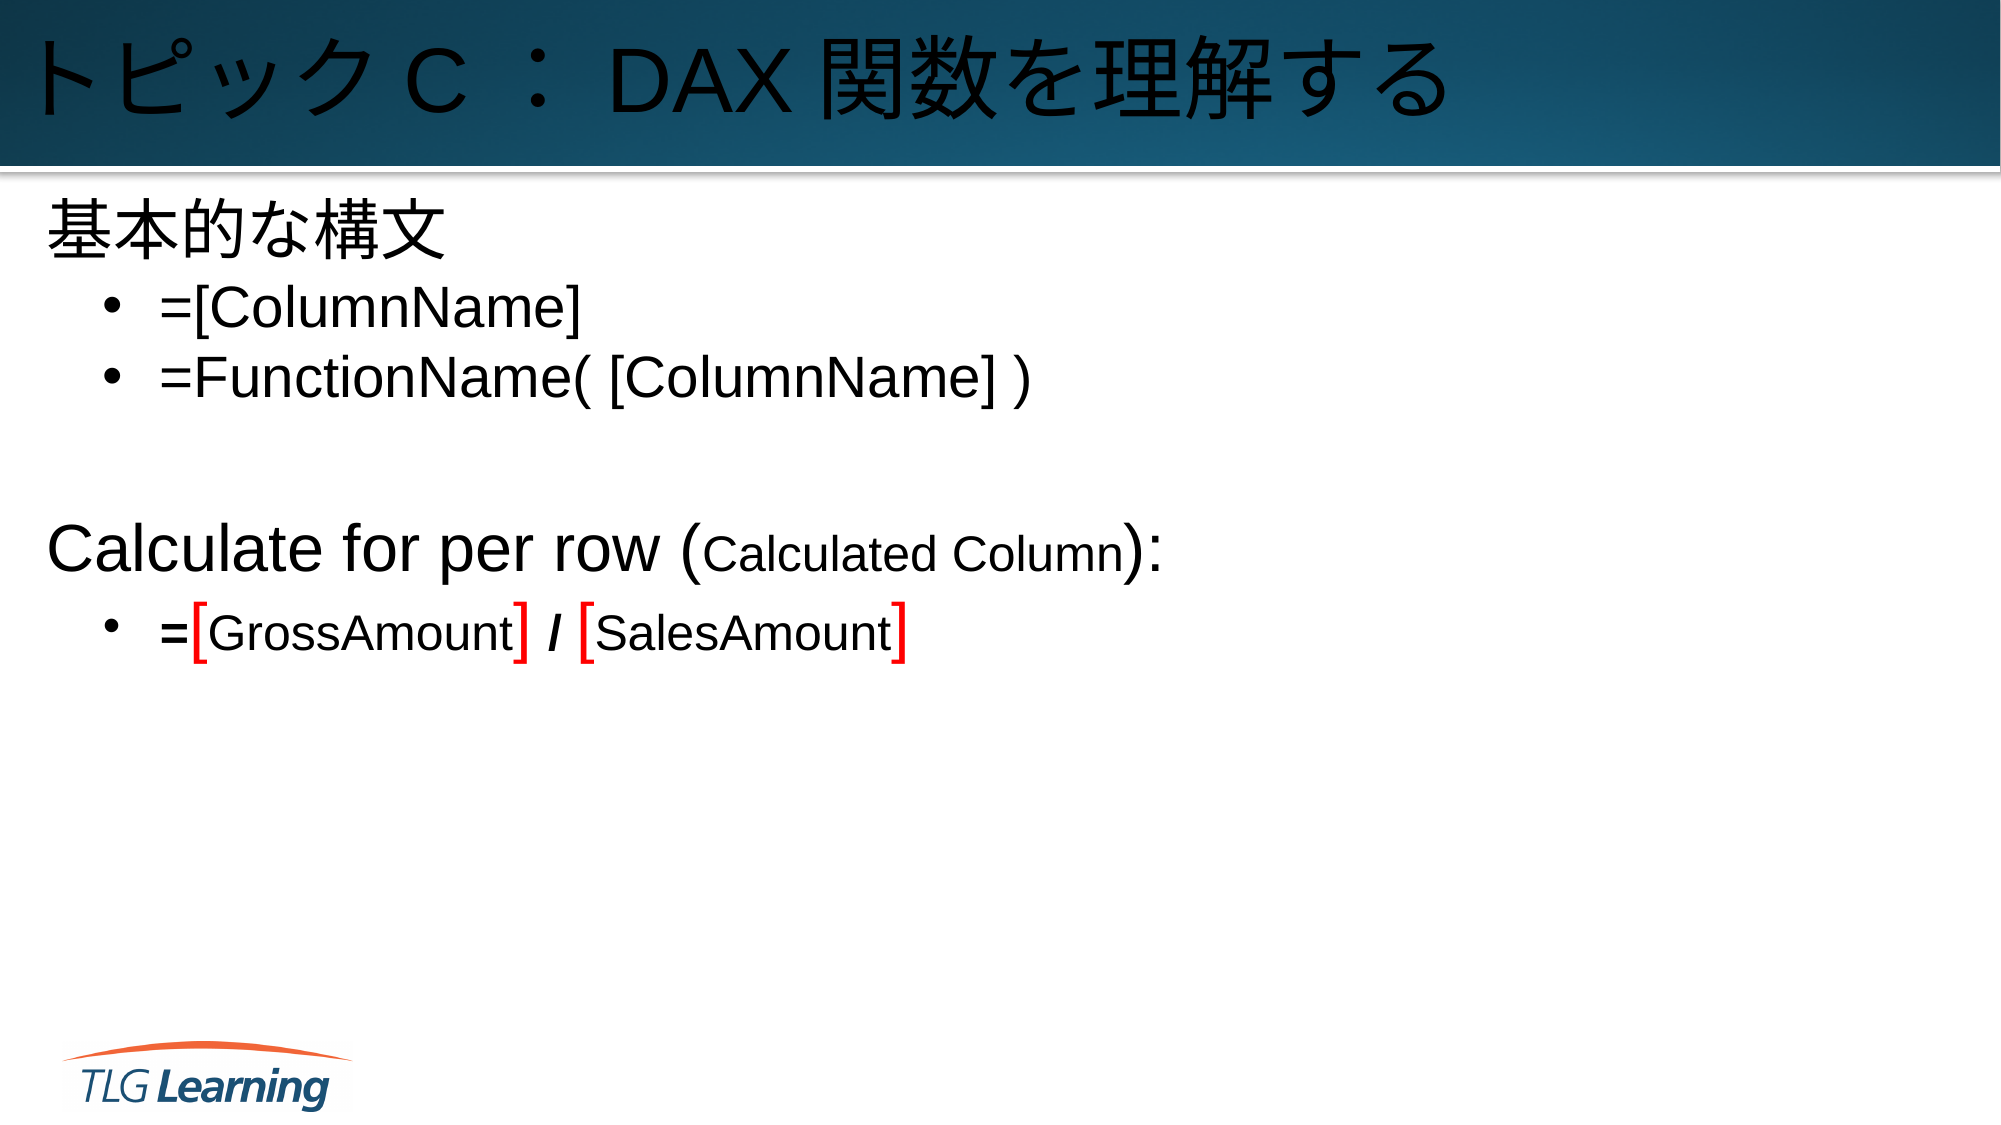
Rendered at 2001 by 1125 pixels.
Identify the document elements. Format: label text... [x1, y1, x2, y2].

title トピックC：DAX関数を理解する [0, 0, 2000, 166]
list 基本的な構文 =[ColumnName] =FunctionName( [ColumnName] ) Calculate for per row (Calculated Column): =[GrossAmount] / [SalesAmount] [31, 189, 2000, 1015]
picture [62, 1041, 353, 1112]
